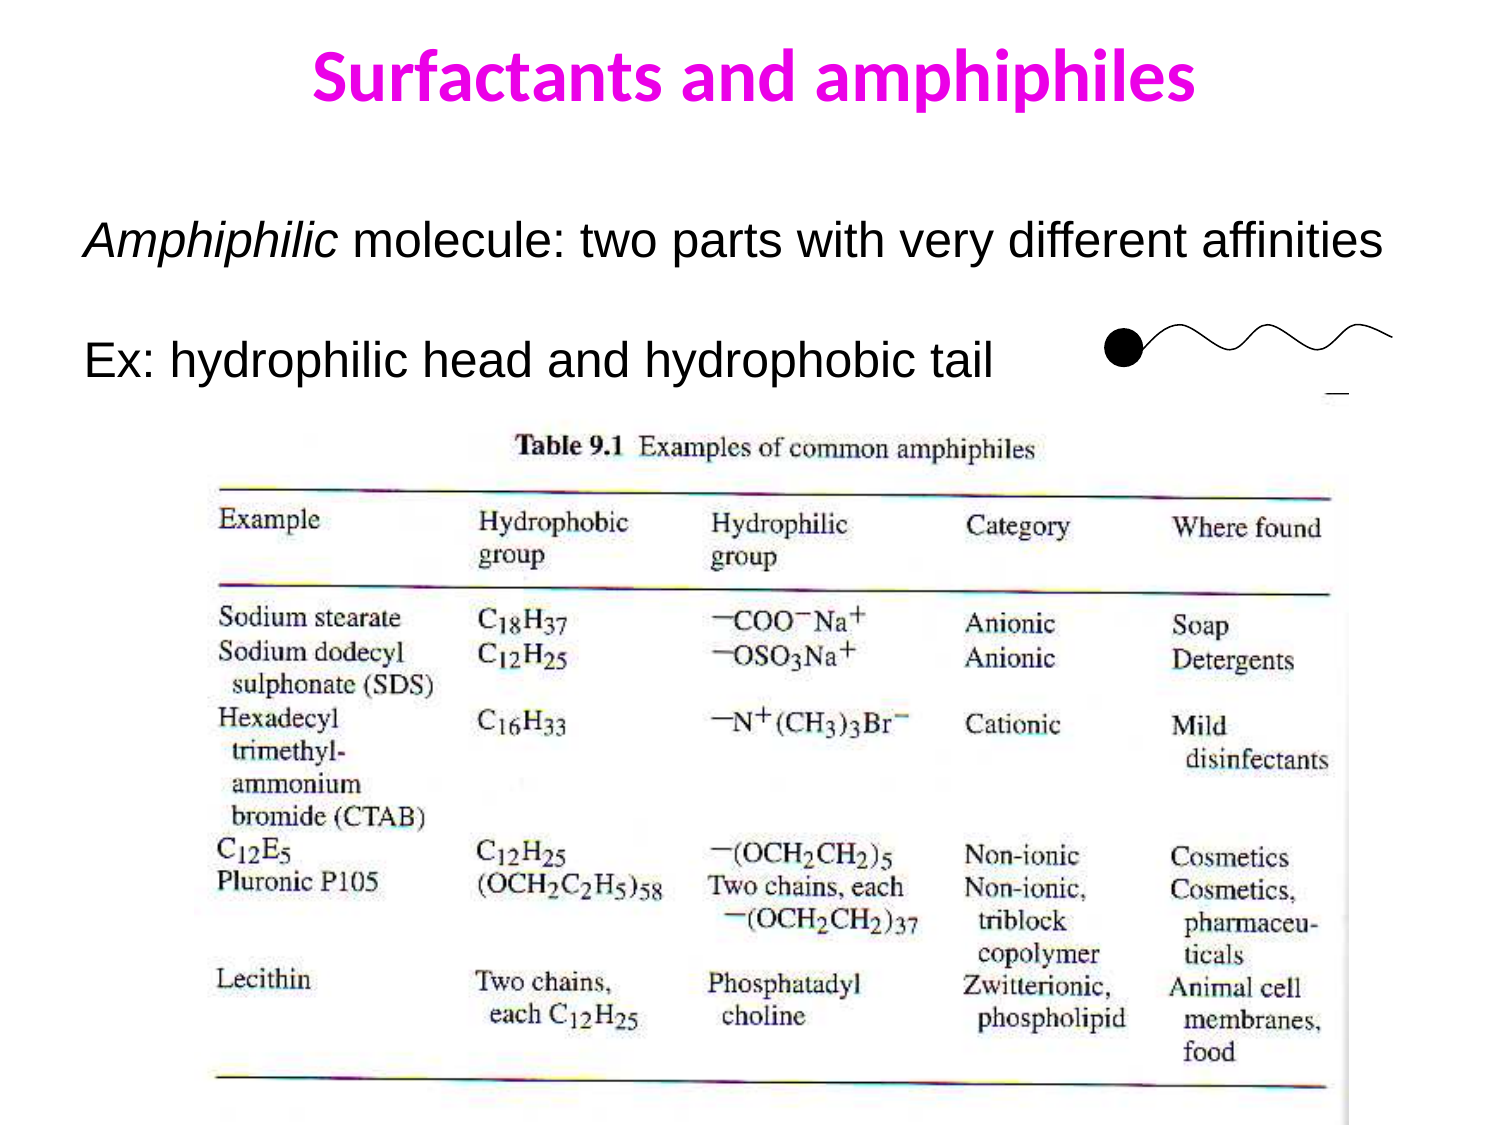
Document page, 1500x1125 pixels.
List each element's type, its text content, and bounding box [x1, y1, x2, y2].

text_box Amphiphilic molecule: two parts with very different affinities Ex: hydrophilic head and hydrophobic tail [68, 199, 1432, 575]
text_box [1104, 322, 1393, 367]
title Surfactants and amphiphiles [117, 0, 1393, 149]
picture [194, 393, 1349, 1125]
